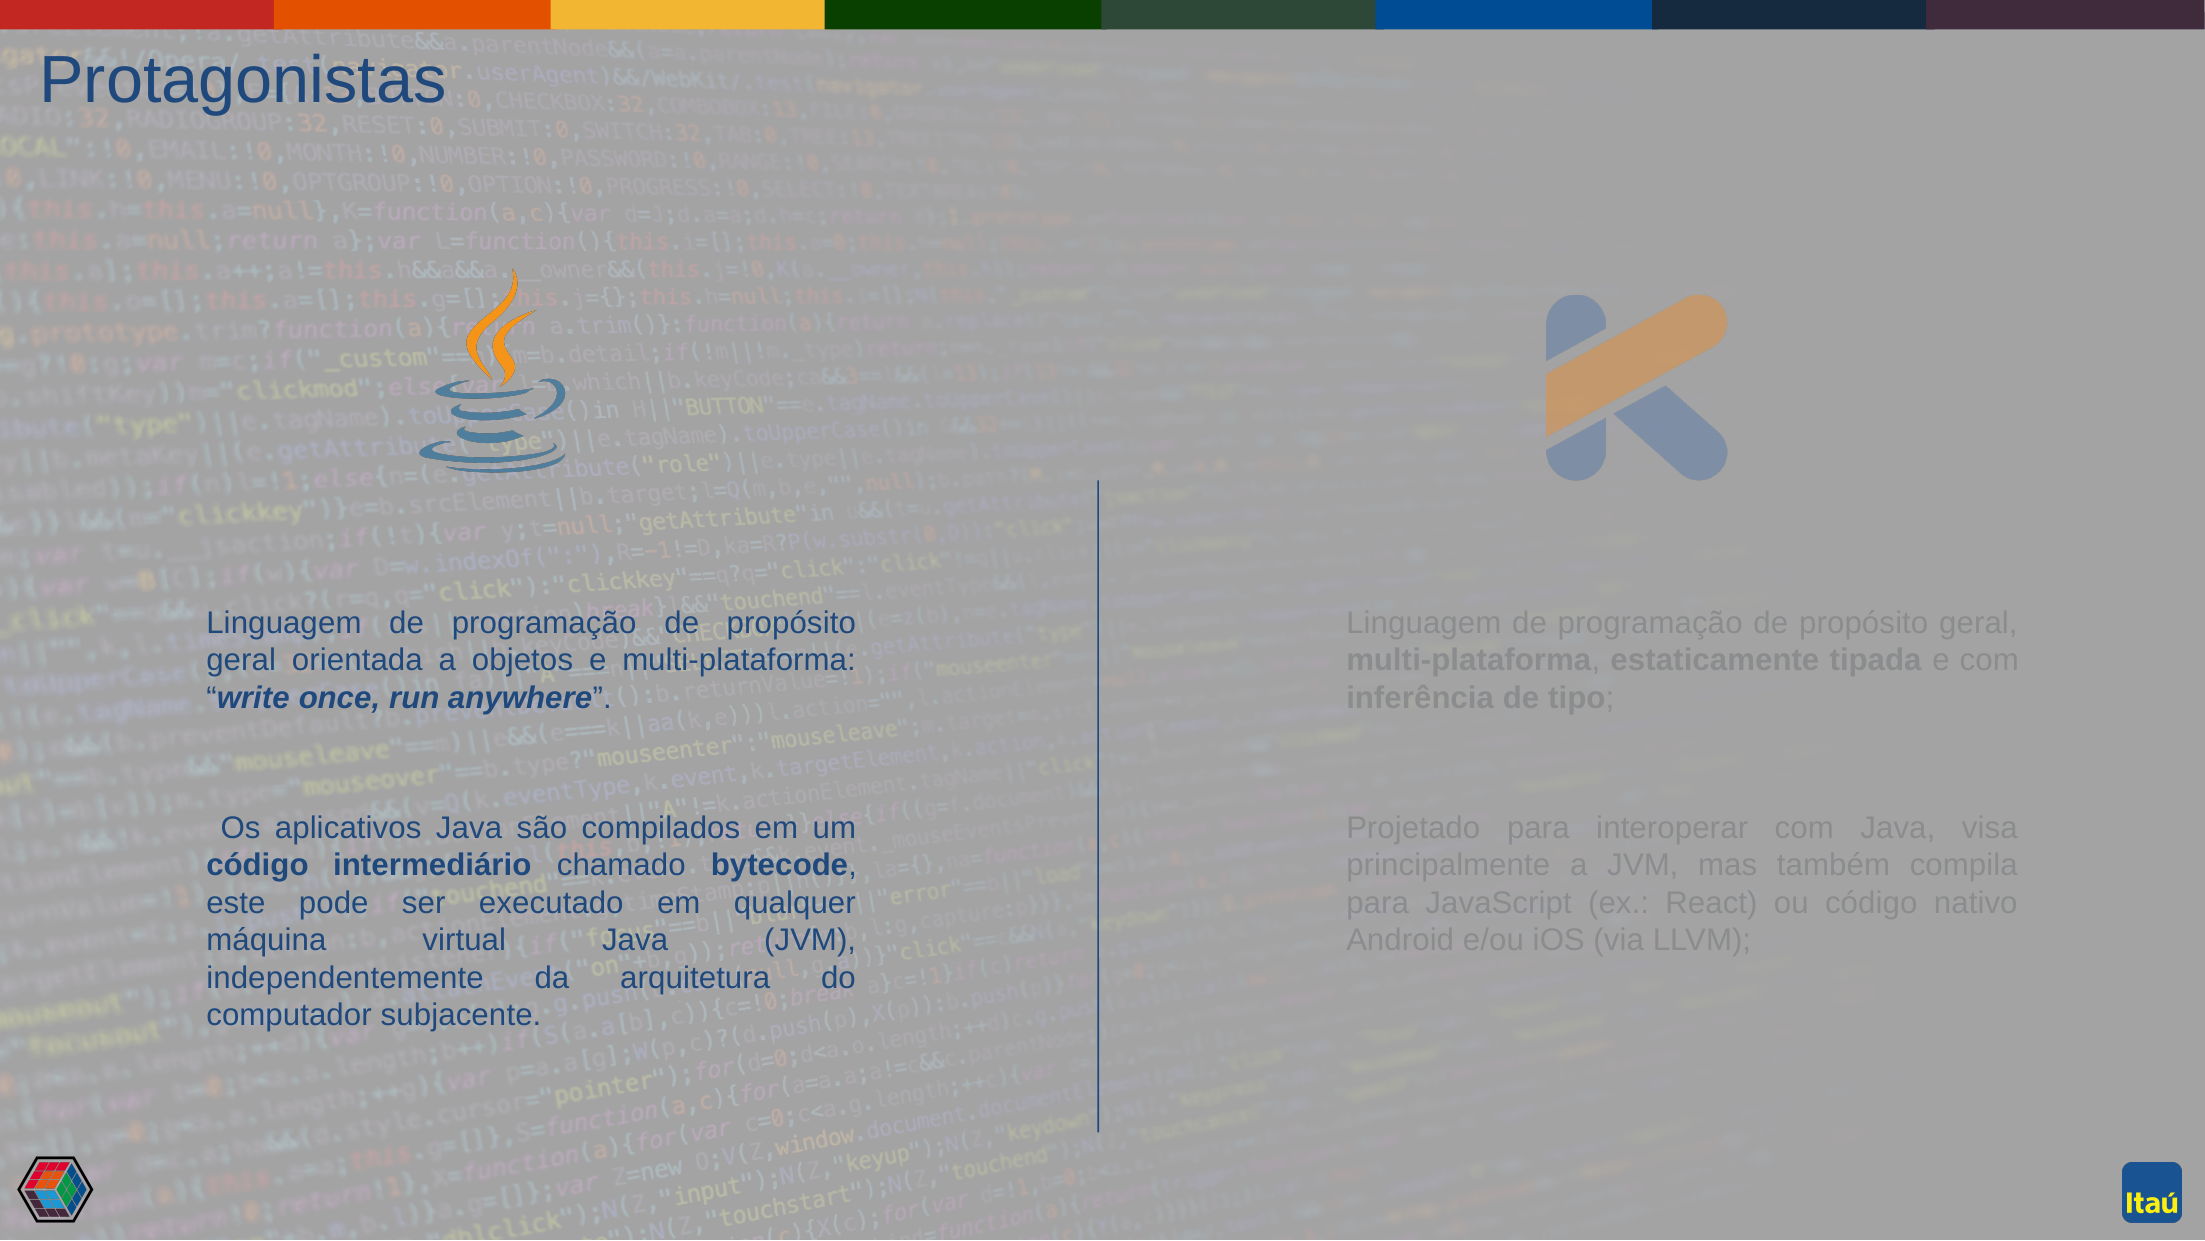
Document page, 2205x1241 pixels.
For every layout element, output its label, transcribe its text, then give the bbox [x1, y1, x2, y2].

text_box Linguagem de programação de propósito geral orientada a objetos e multi-plataforma: “write once, run anywhere”. Os aplicativos Java são compilados em um código intermediário chamado bytecode, este pode ser executado em qualquer máquina virtual Java (JVM), independentemente da arquitetura do computador subjacente. [191, 594, 872, 1091]
picture [1543, 294, 1730, 481]
text_box Protagonistas [39, 25, 878, 127]
picture [415, 268, 570, 481]
picture [15, 1149, 95, 1229]
picture [2122, 1162, 2182, 1223]
text_box [1087, 246, 2175, 1189]
